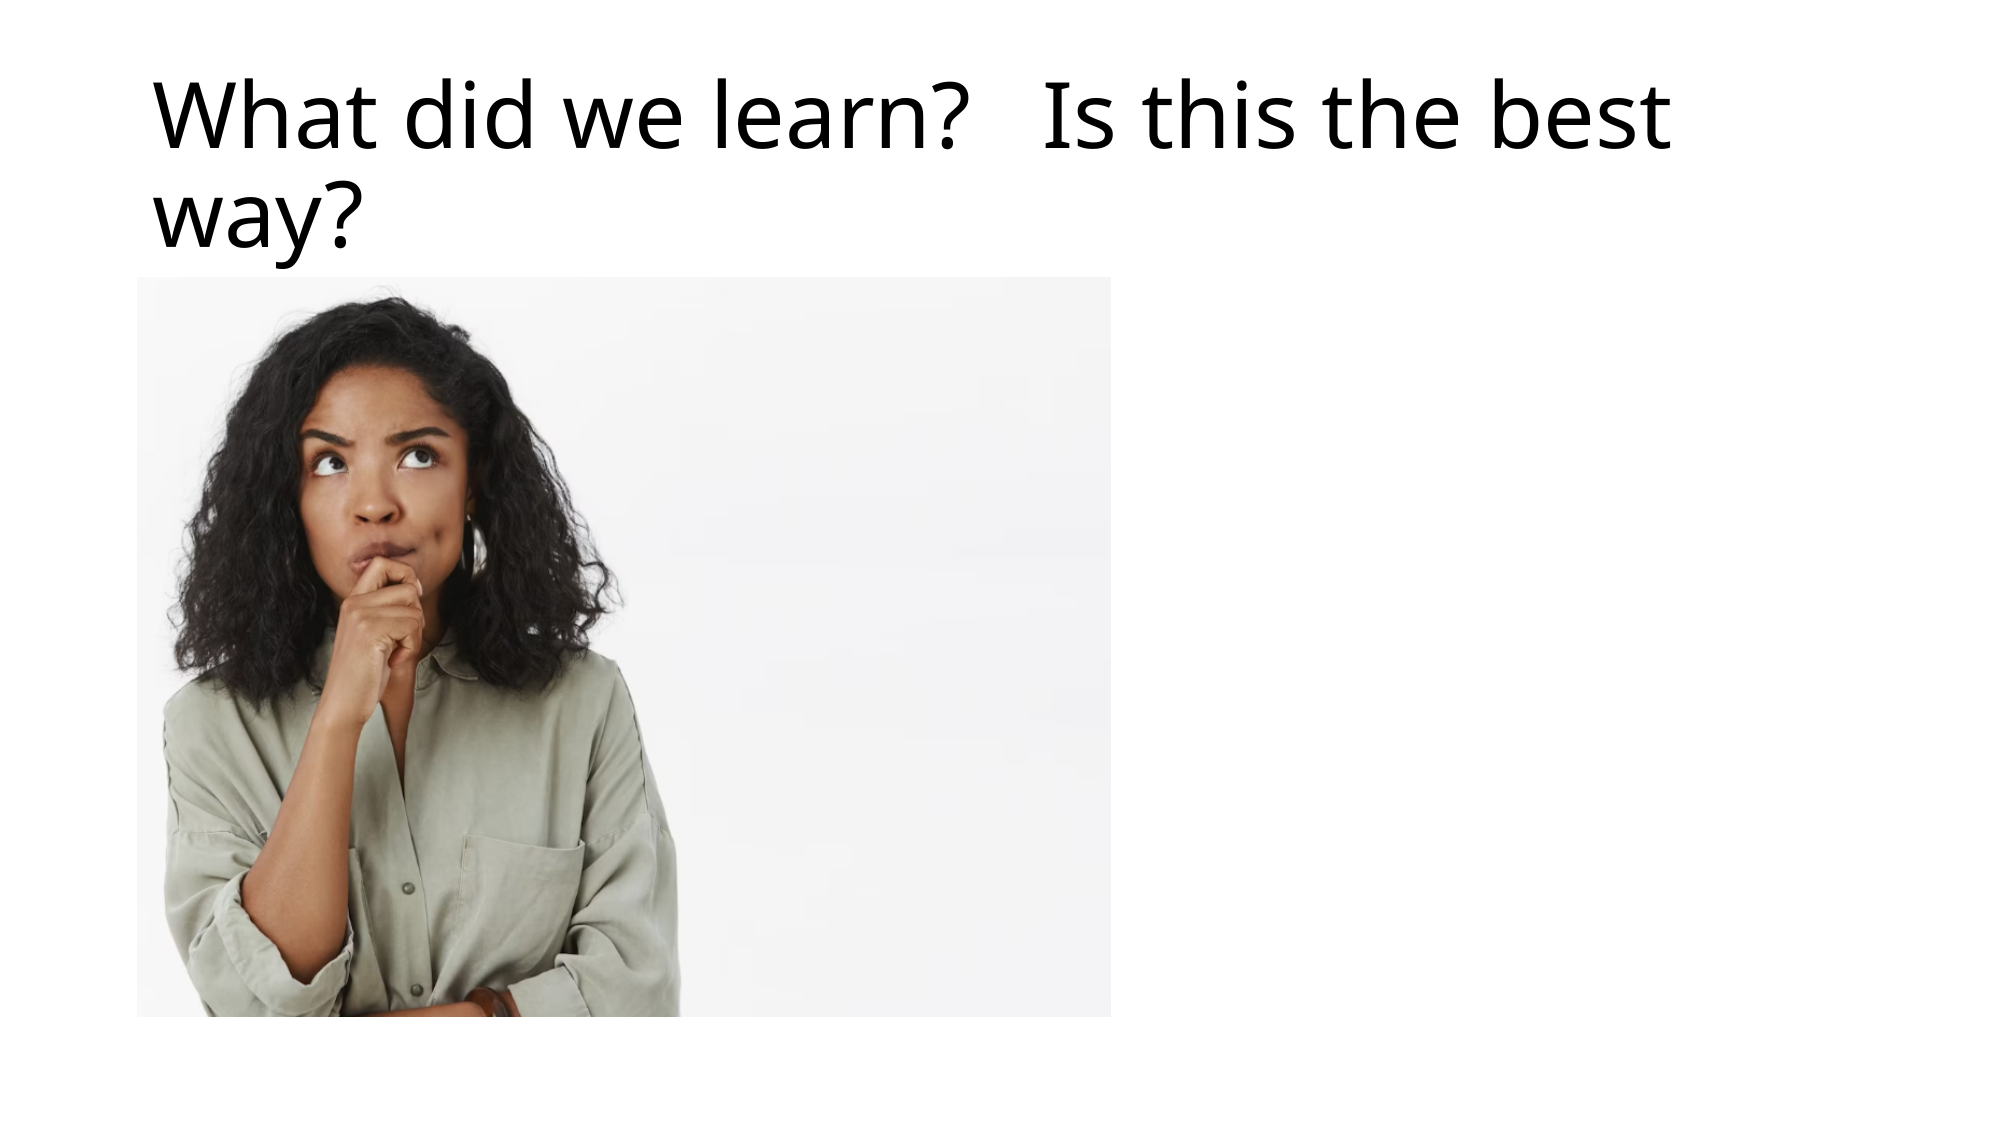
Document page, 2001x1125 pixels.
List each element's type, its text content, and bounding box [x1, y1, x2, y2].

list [137, 277, 1111, 1017]
title What did we learn? Is this the best way? [137, 59, 1863, 278]
